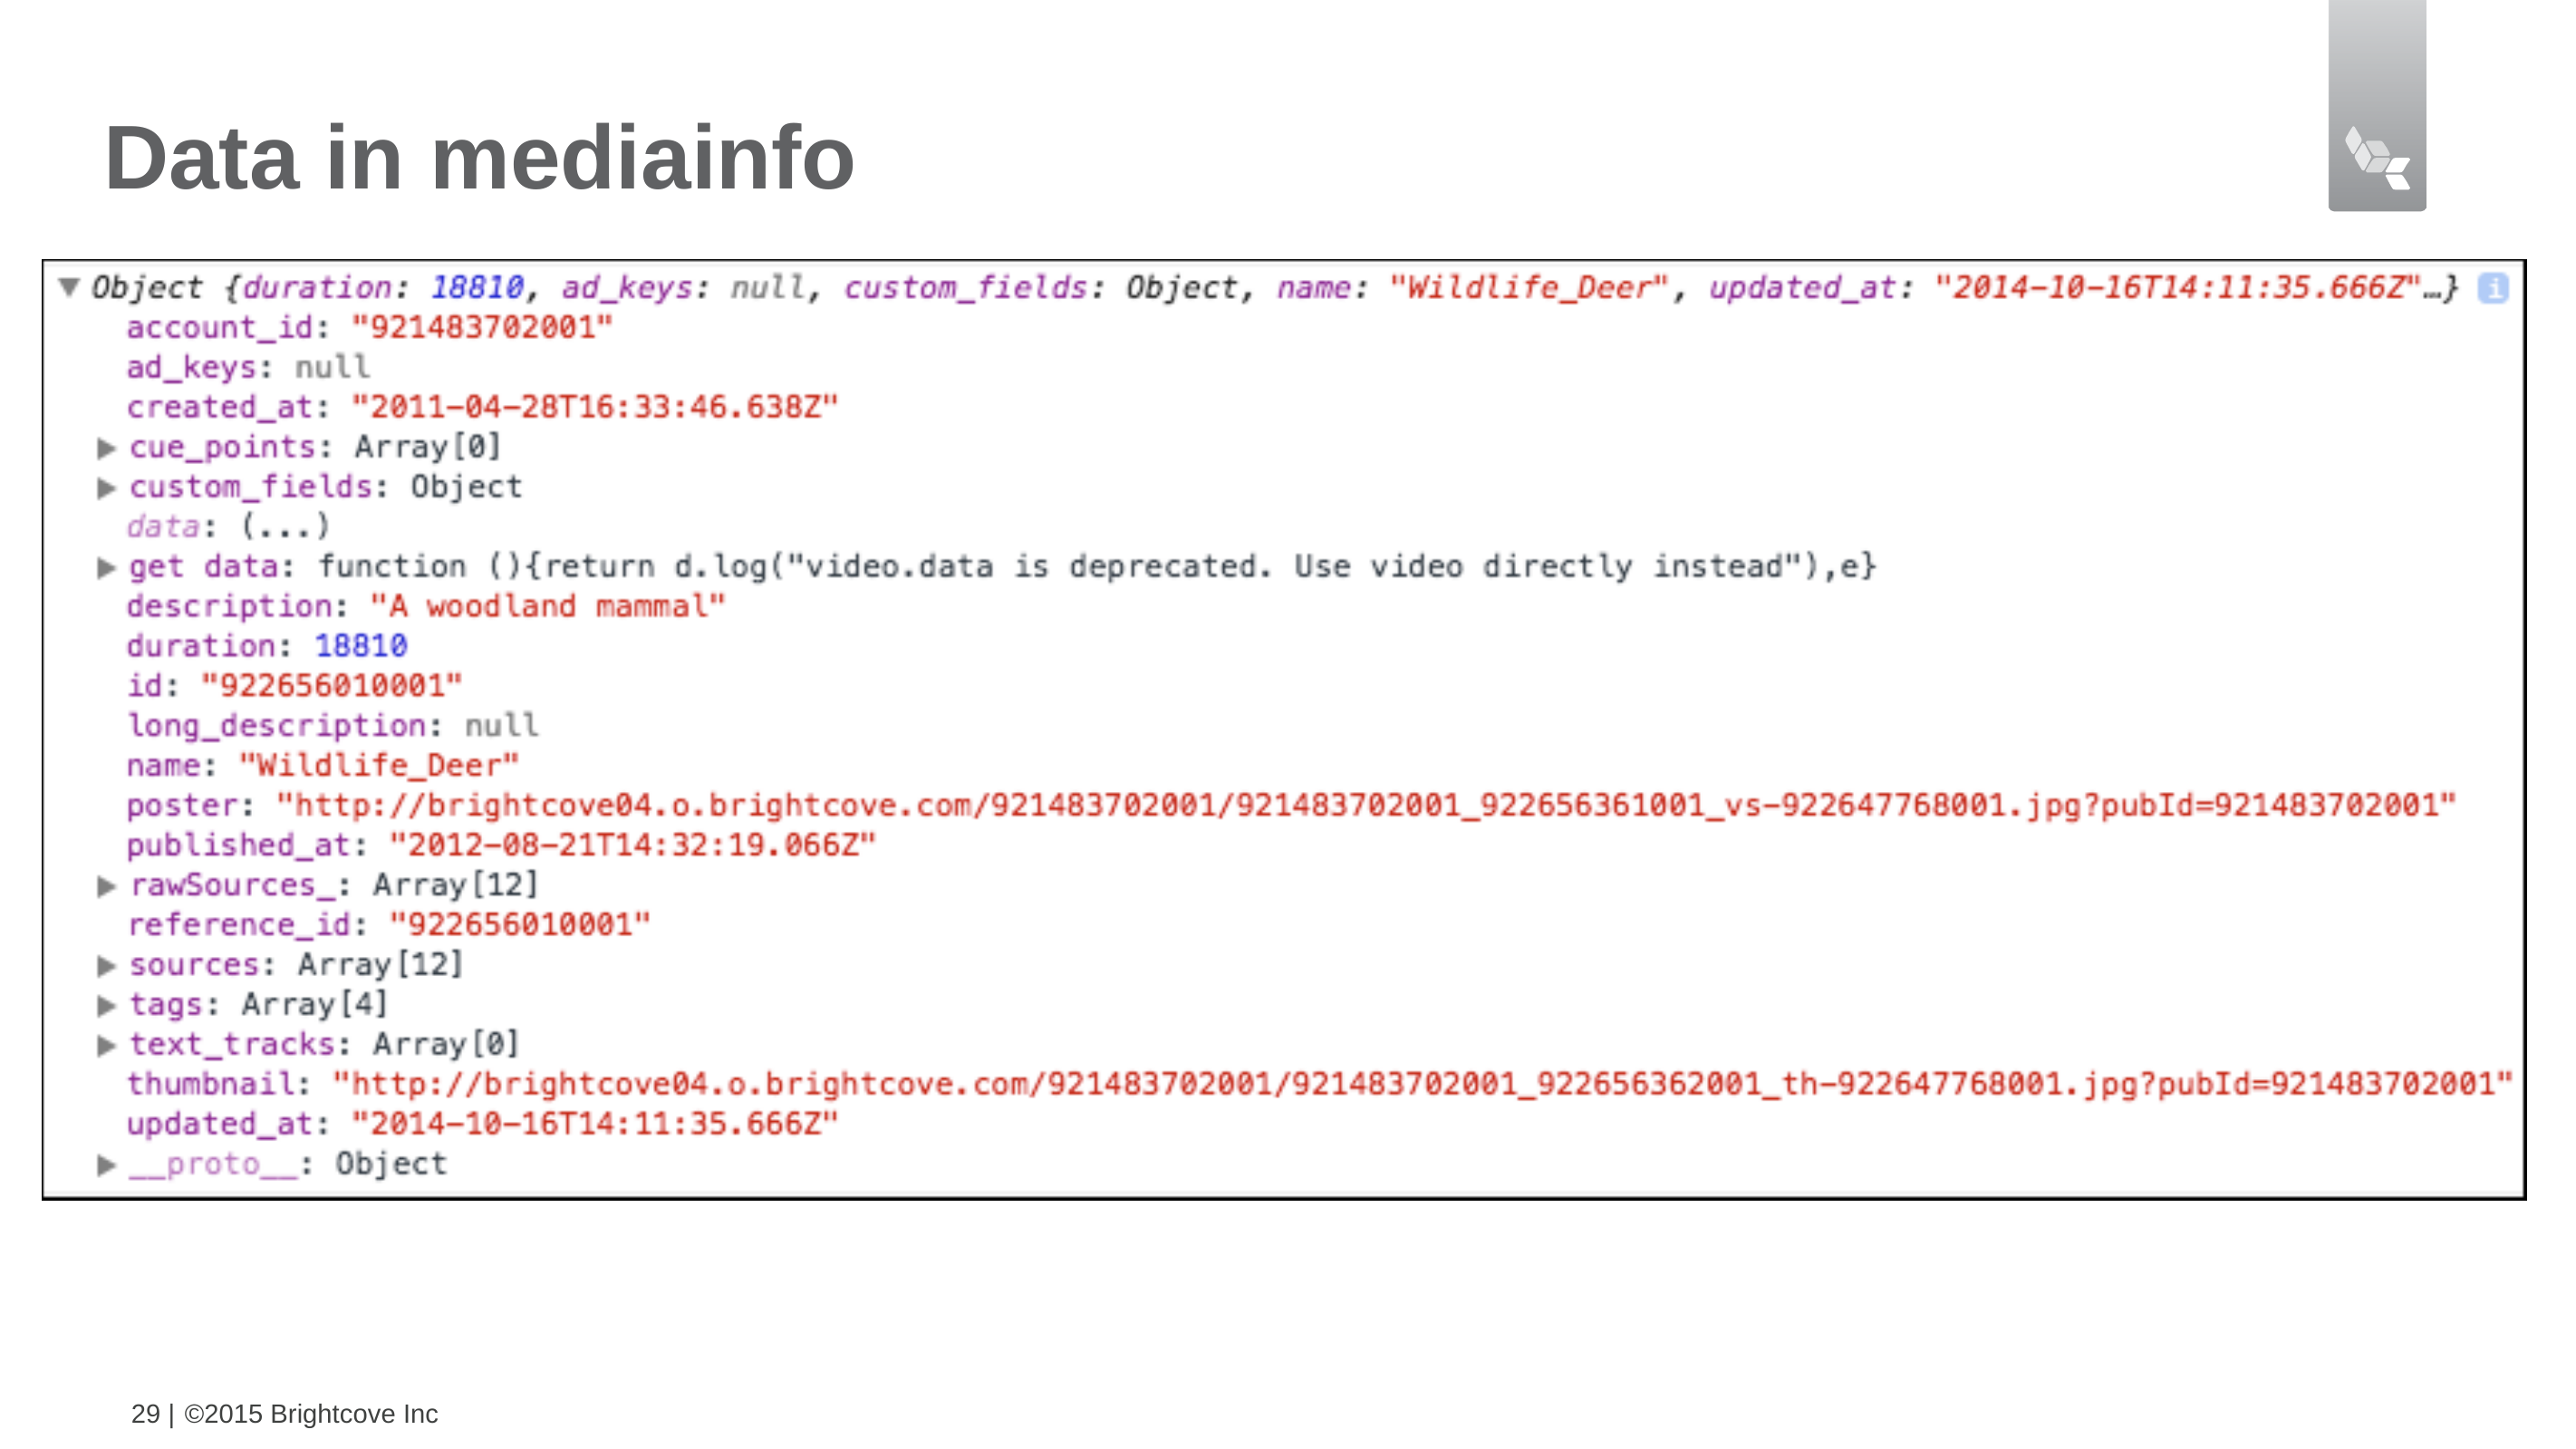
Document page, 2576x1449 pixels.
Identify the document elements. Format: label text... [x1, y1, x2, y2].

footer ©2015 Brightcove Inc [189, 1374, 988, 1449]
picture [41, 259, 2528, 1201]
title Data in mediainfo [80, 44, 2270, 256]
slide_number 29 | [88, 1374, 189, 1449]
